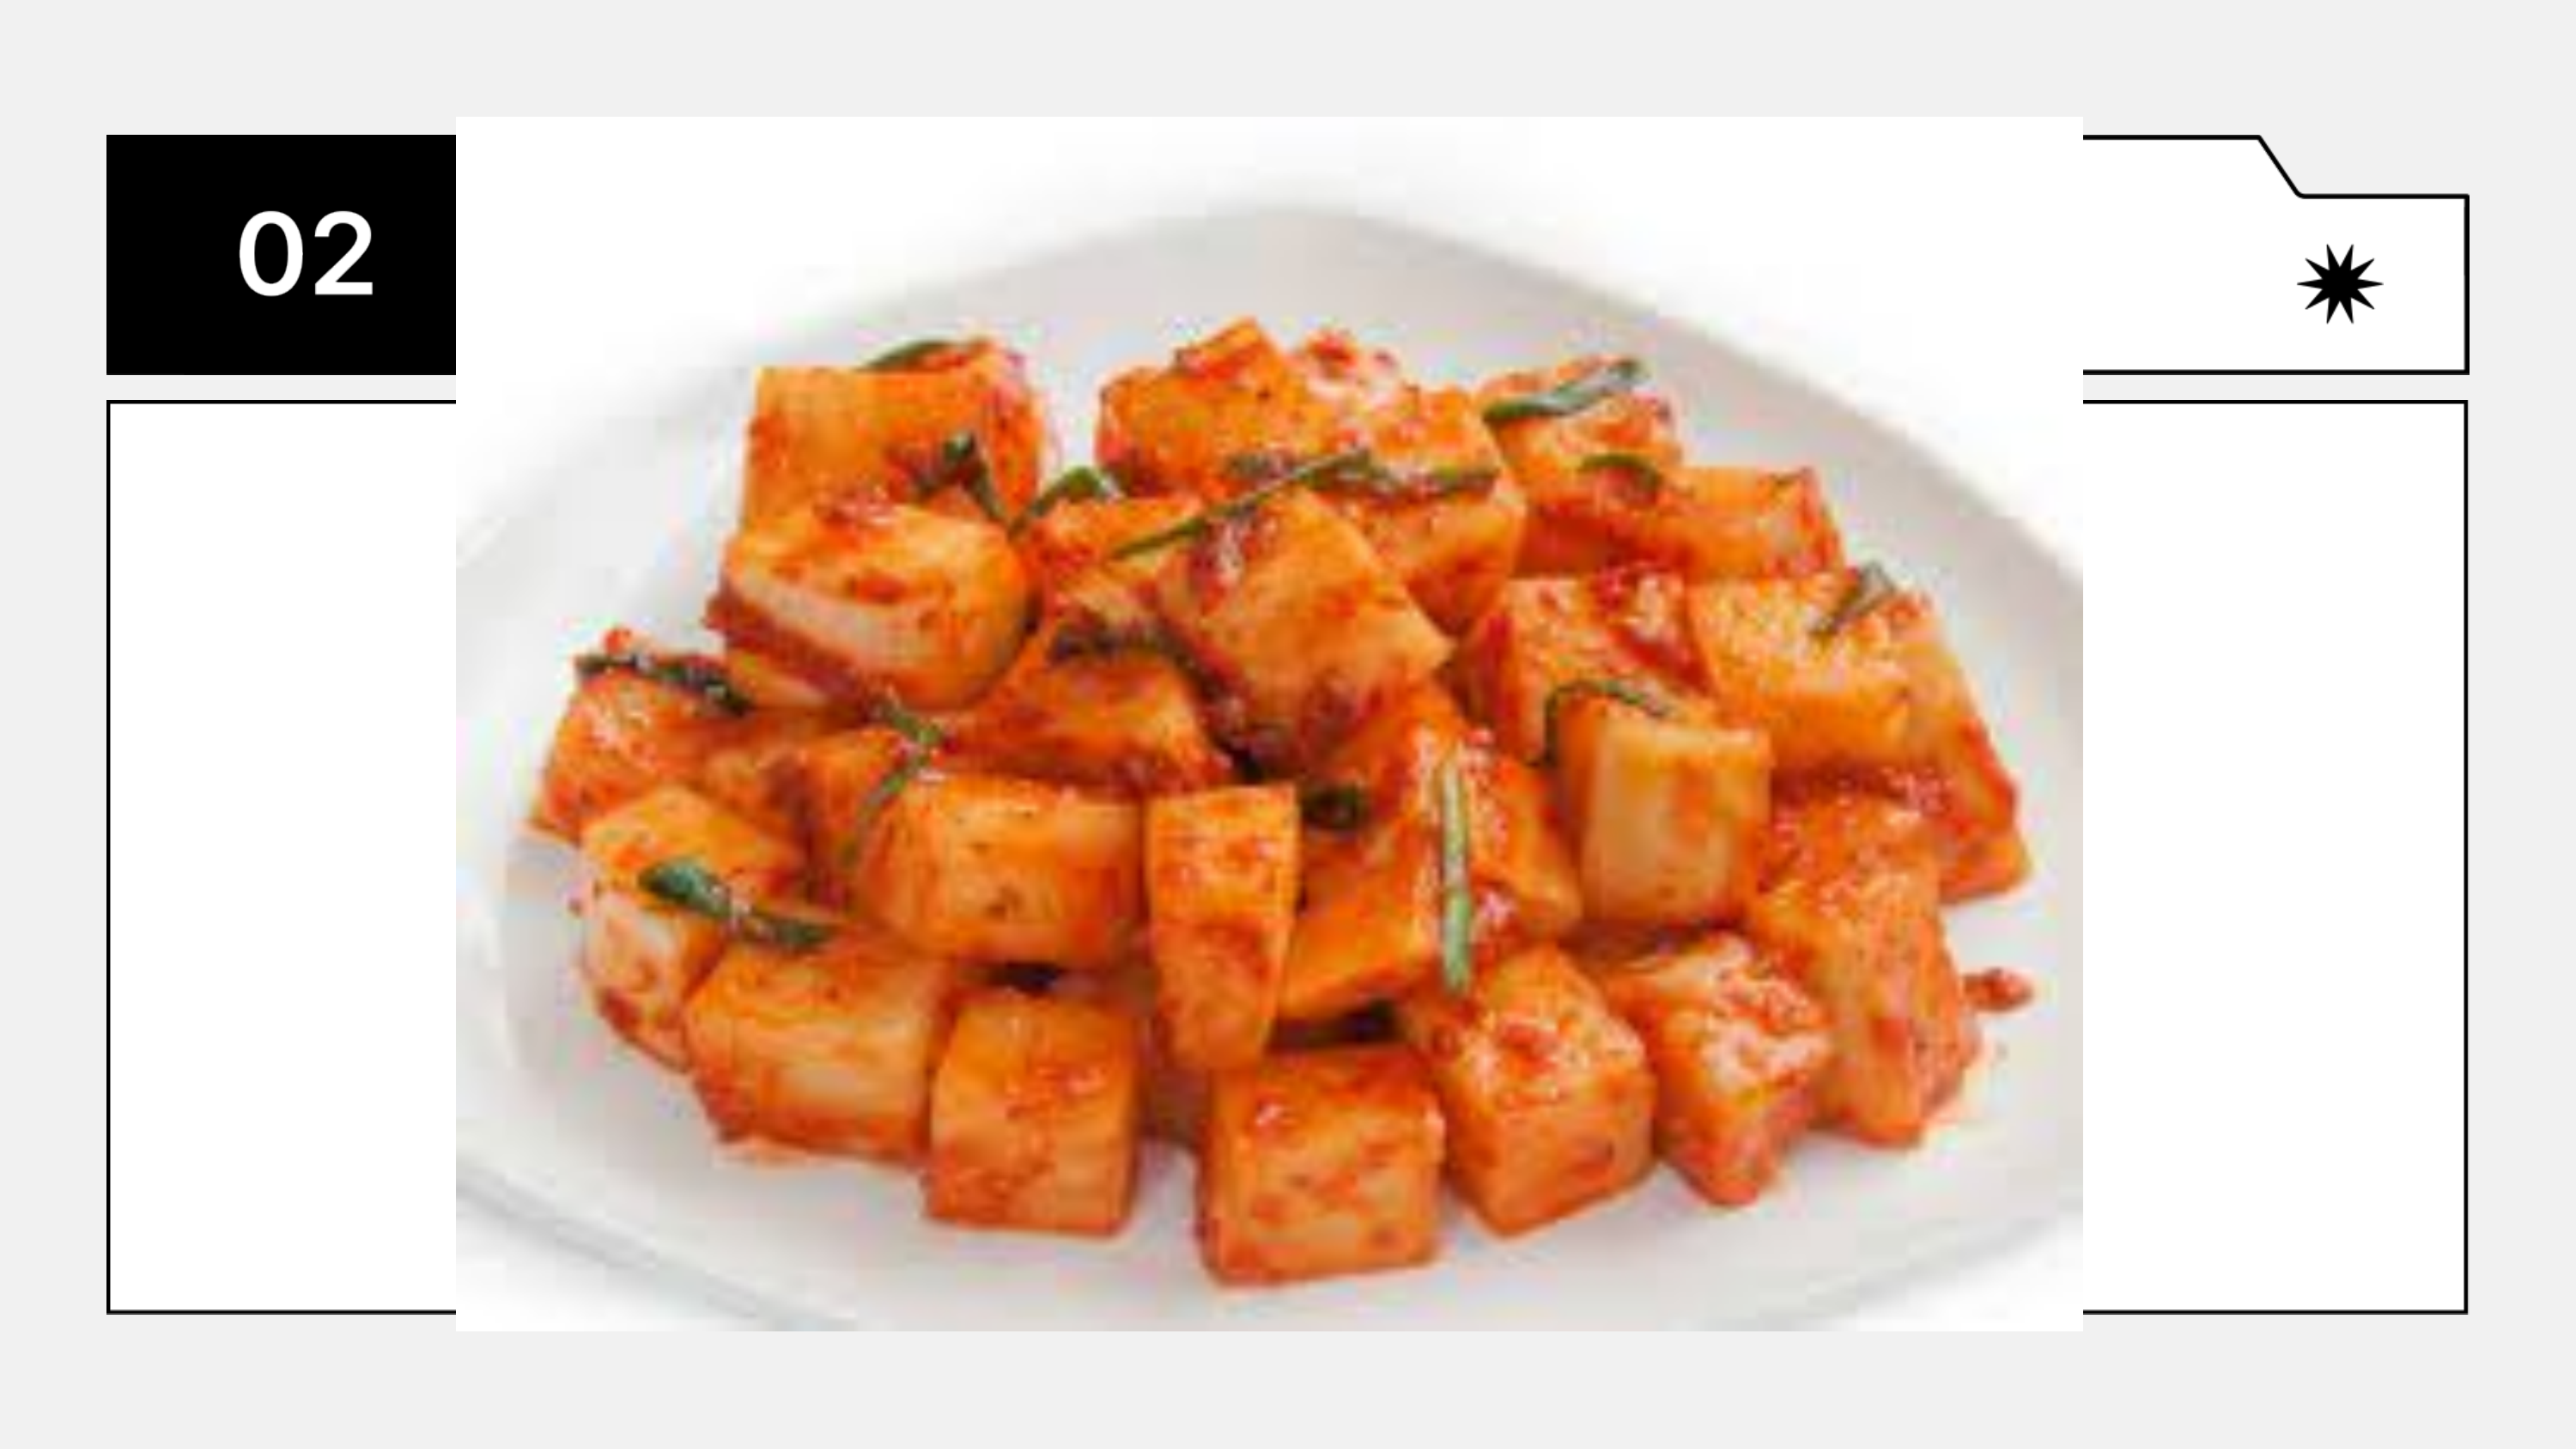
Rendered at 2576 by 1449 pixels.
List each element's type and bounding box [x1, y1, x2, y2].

text_box [2088, 400, 2470, 1315]
picture [139, 101, 2026, 1337]
text_box [2296, 239, 2384, 327]
text_box [456, 117, 2084, 1331]
text_box [2088, 135, 2470, 375]
text_box [106, 135, 135, 375]
text_box [106, 400, 437, 1315]
